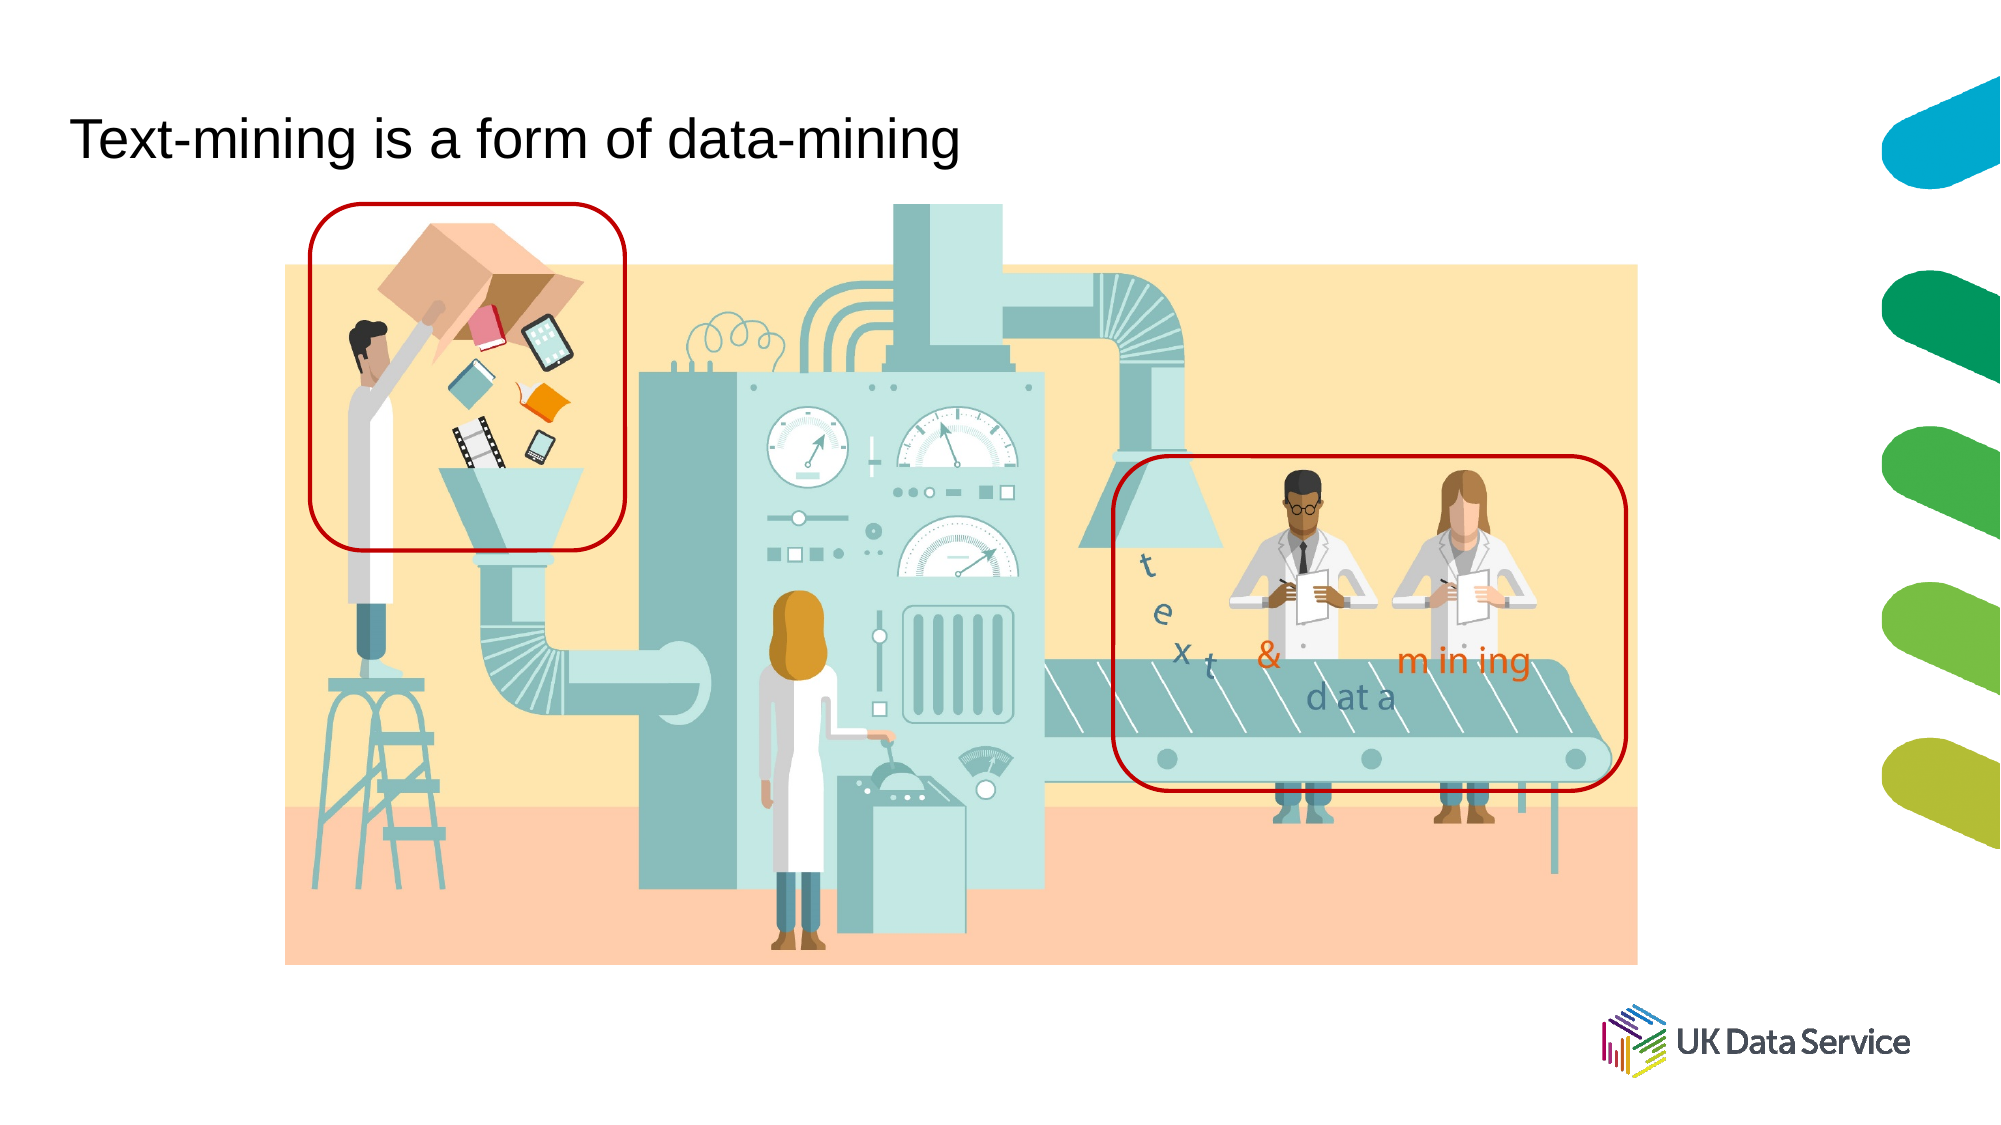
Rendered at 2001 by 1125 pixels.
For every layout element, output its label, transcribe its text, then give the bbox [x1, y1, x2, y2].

picture [1602, 1004, 1910, 1078]
picture [285, 204, 1639, 965]
title Text-mining is a form of data-mining [55, 42, 1855, 231]
picture [1881, 0, 2000, 849]
